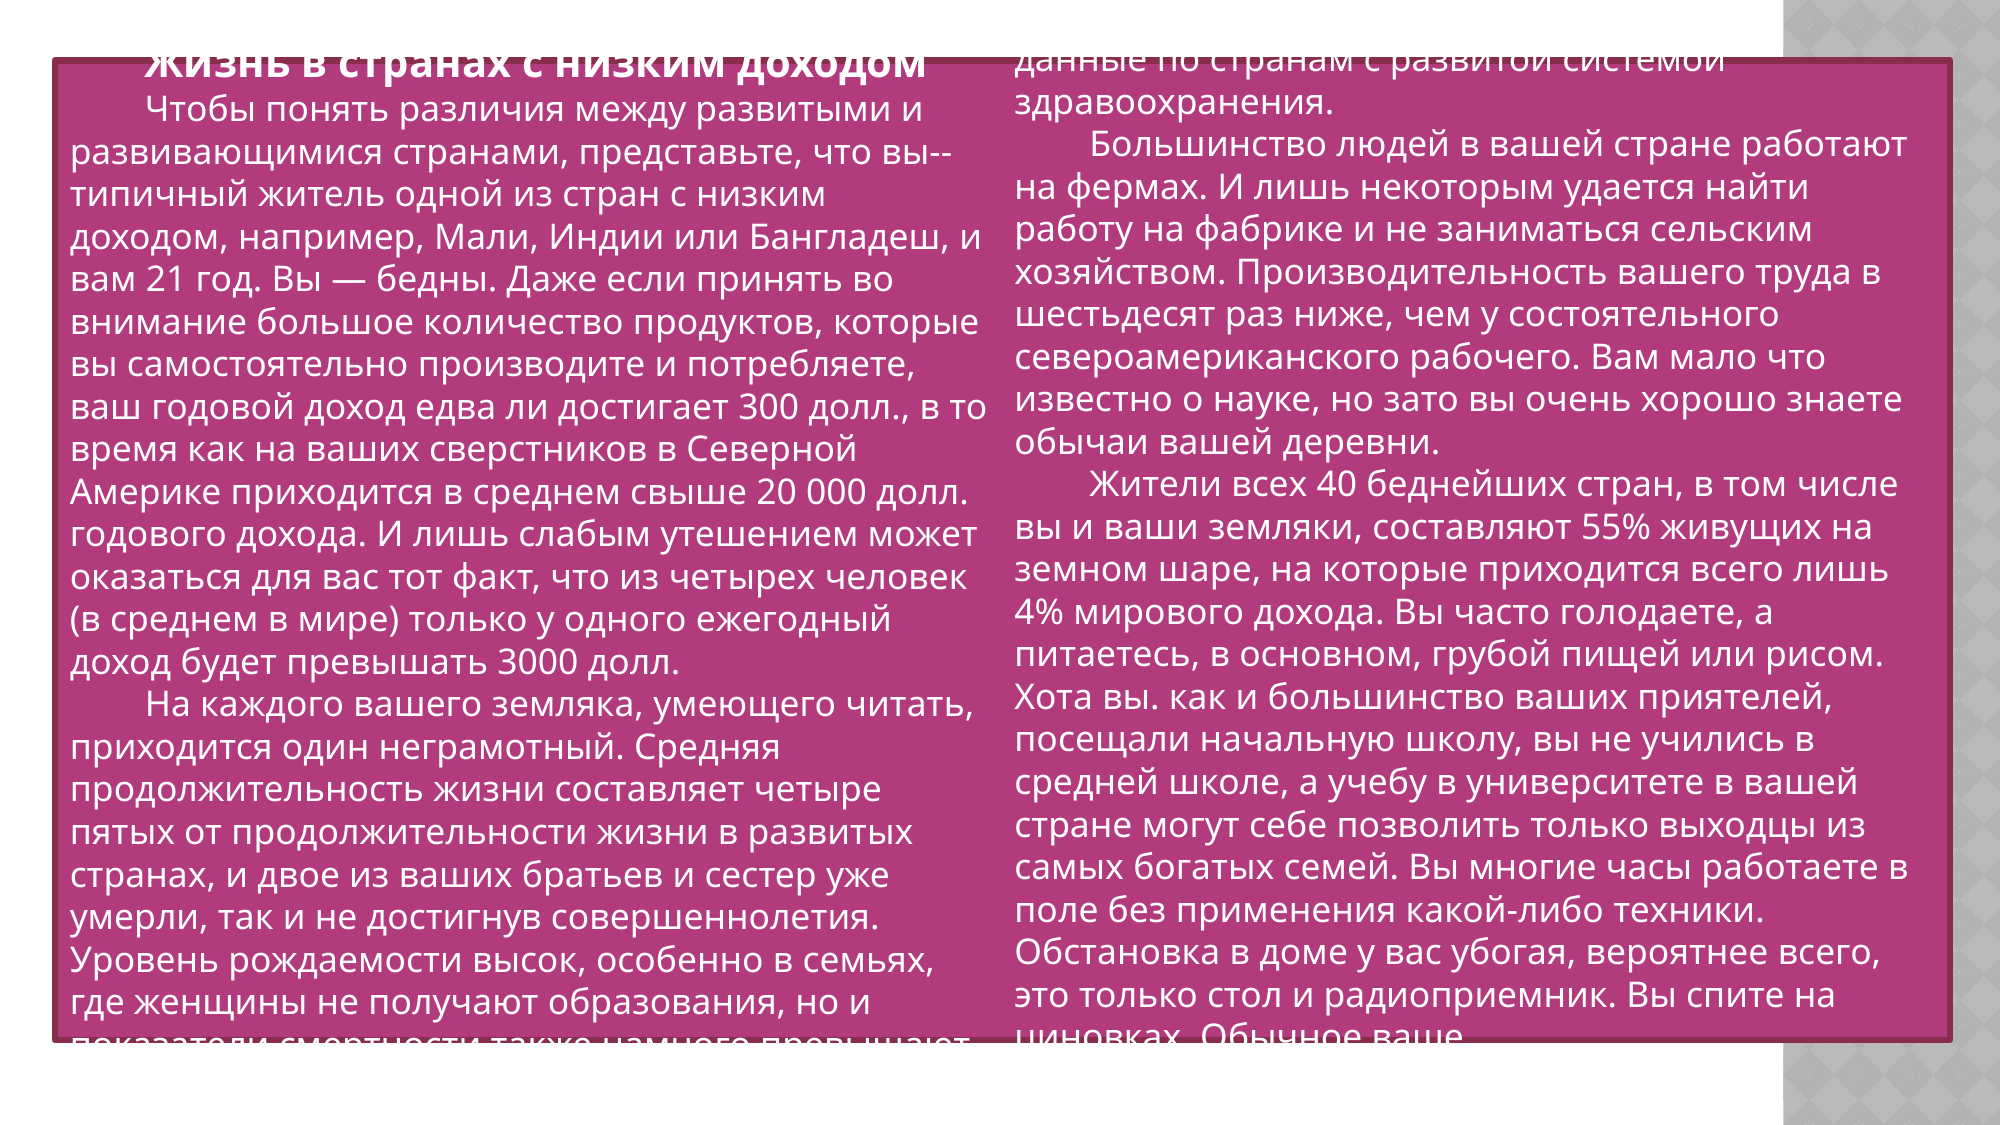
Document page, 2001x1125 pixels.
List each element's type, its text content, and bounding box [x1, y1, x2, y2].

text_box Жизнь в странах с низким доходом Чтобы понять различия между развитыми и развивающимися странами, представьте, что вы--типичный житель одной из стран с низким доходом, например, Мали, Индии или Бангладеш, и вам 21 год. Вы — бедны. Даже если принять во внимание большое количество продуктов, которые вы самостоятельно производите и потребляете, ваш годовой доход едва ли достигает 300 долл., в то время как на ваших сверстников в Северной Америке приходится в среднем свыше 20 000 долл. годового дохода. И лишь слабым утешением может оказаться для вас тот факт, что из четырех человек (в среднем в мире) только у одного ежегодный доход будет превышать 3000 долл. На каждого вашего земляка, умеющего читать, приходится один неграмотный. Средняя продолжительность жизни составляет четыре пятых от продолжительности жизни в развитых странах, и двое из ваших братьев и сестер уже умерли, так и не достигнув совершеннолетия. Уровень рождаемости высок, особенно в семьях, где женщины не получают образования, но и показатели смертности также намного превышают данные по странам с развитой системой здравоохранения. Большинство людей в вашей стране работают на фермах. И лишь некоторым удается найти работу на фабрике и не заниматься сельским хозяйством. Производительность вашего труда в шестьдесят раз ниже, чем у состоятельного североамериканского рабочего. Вам мало что известно о науке, но зато вы очень хорошо знаете обычаи вашей деревни. Жители всех 40 беднейших стран, в том числе вы и ваши земляки, составляют 55% живущих на земном шаре, на которые приходится всего лишь 4% мирового дохода. Вы часто голодаете, а питаетесь, в основном, грубой пищей или рисом. Хота вы. как и большинство ваших приятелей, посещали начальную школу, вы не учились в средней школе, а учебу в университете в вашей стране могут себе позволить только выходцы из самых богатых семей. Вы многие часы работаете в поле без применения какой-либо техники. Обстановка в доме у вас убогая, вероятнее всего, это только стол и радиоприемник. Вы спите на циновках. Обычное ваше [52, 57, 1953, 1043]
